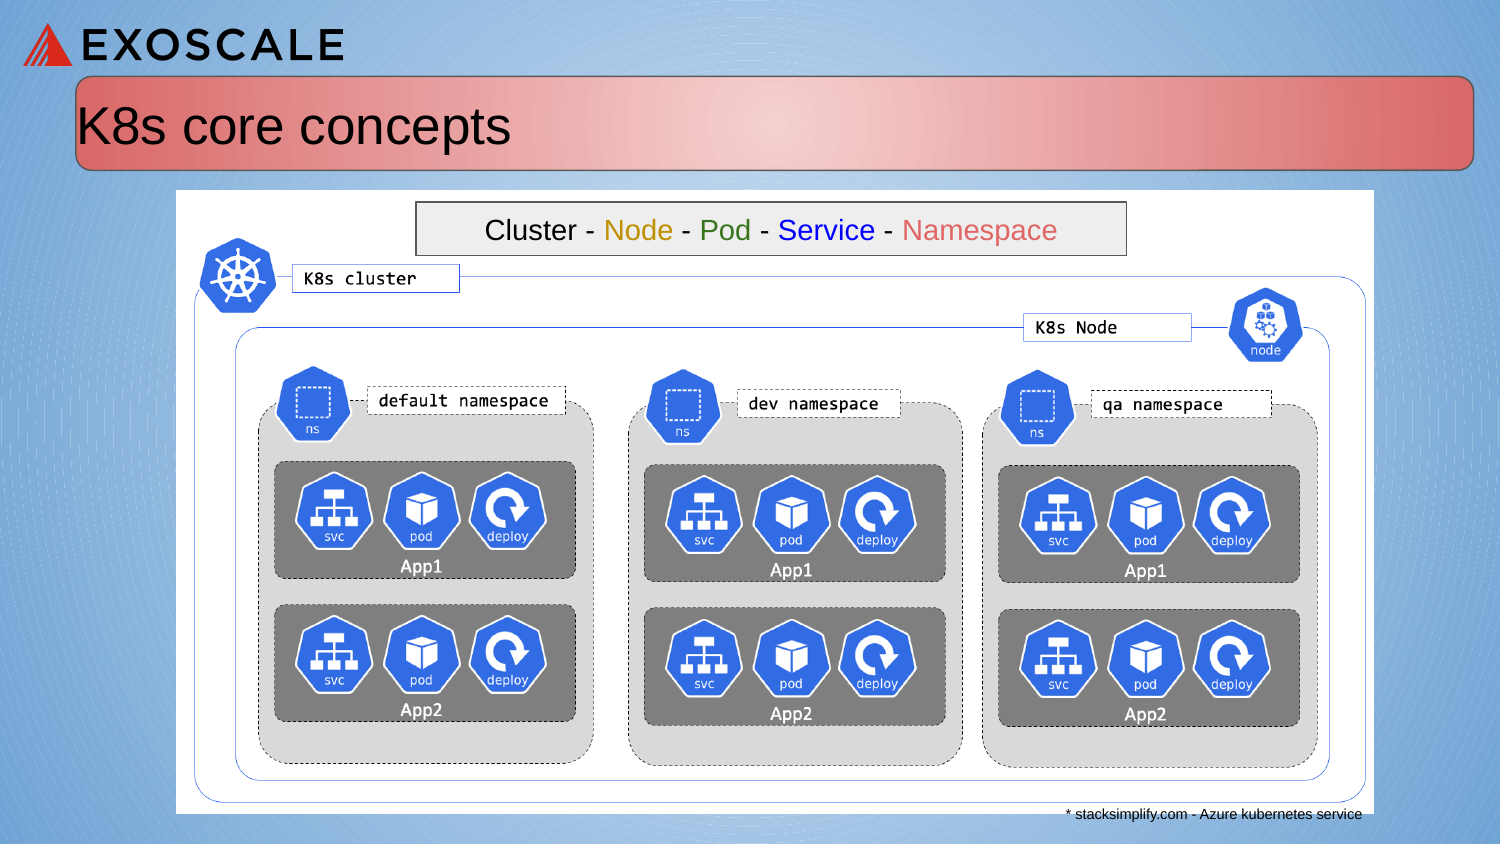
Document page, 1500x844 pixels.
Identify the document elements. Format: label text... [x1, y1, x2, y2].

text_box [175, 190, 1374, 815]
text_box * stacksimplify.com - Azure kubernetes service [1050, 795, 1419, 831]
title K8s core concepts [75, 76, 1474, 171]
picture [12, 12, 354, 77]
